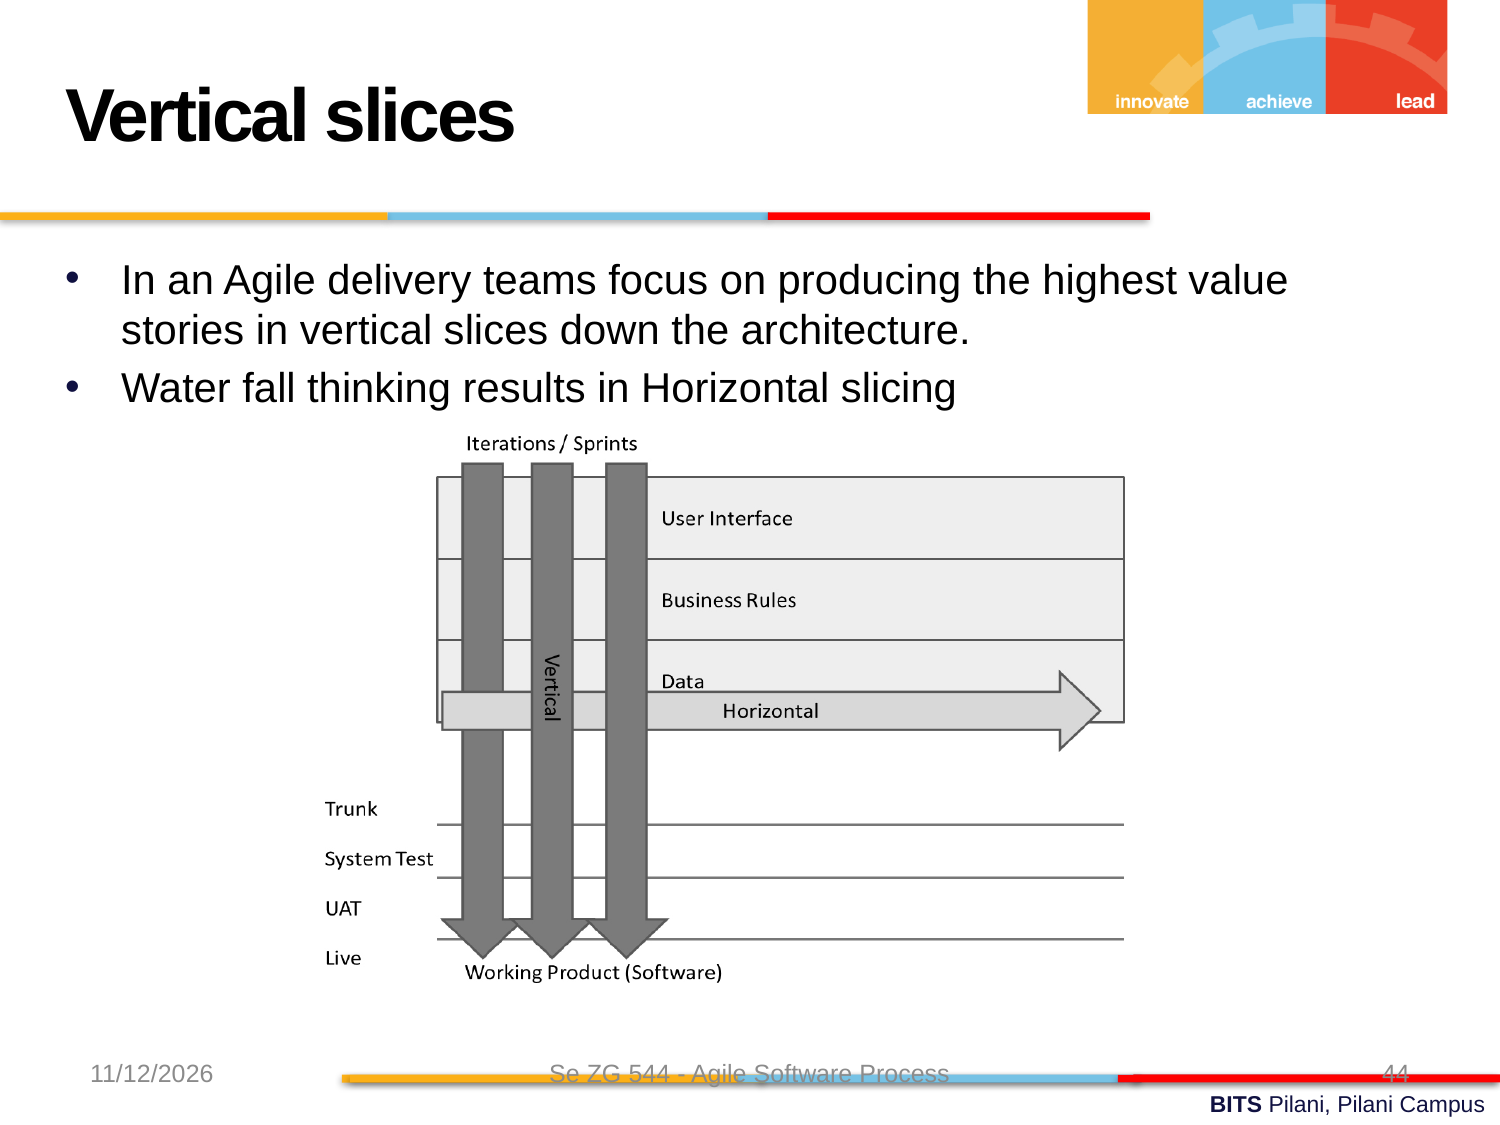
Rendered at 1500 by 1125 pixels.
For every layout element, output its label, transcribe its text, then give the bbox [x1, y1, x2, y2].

slide_number 44 [1074, 1042, 1425, 1103]
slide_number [75, 1042, 425, 1103]
picture [324, 434, 1126, 983]
list In an Agile delivery teams focus on producing the highest value stories in vertical slices down the architecture. Water fall thinking results in Horizontal slicing [50, 245, 1400, 988]
footer Se ZG 544 - Agile Software Process [512, 1042, 988, 1103]
list Vertical slices [50, 24, 1088, 213]
picture [1087, 0, 1448, 114]
